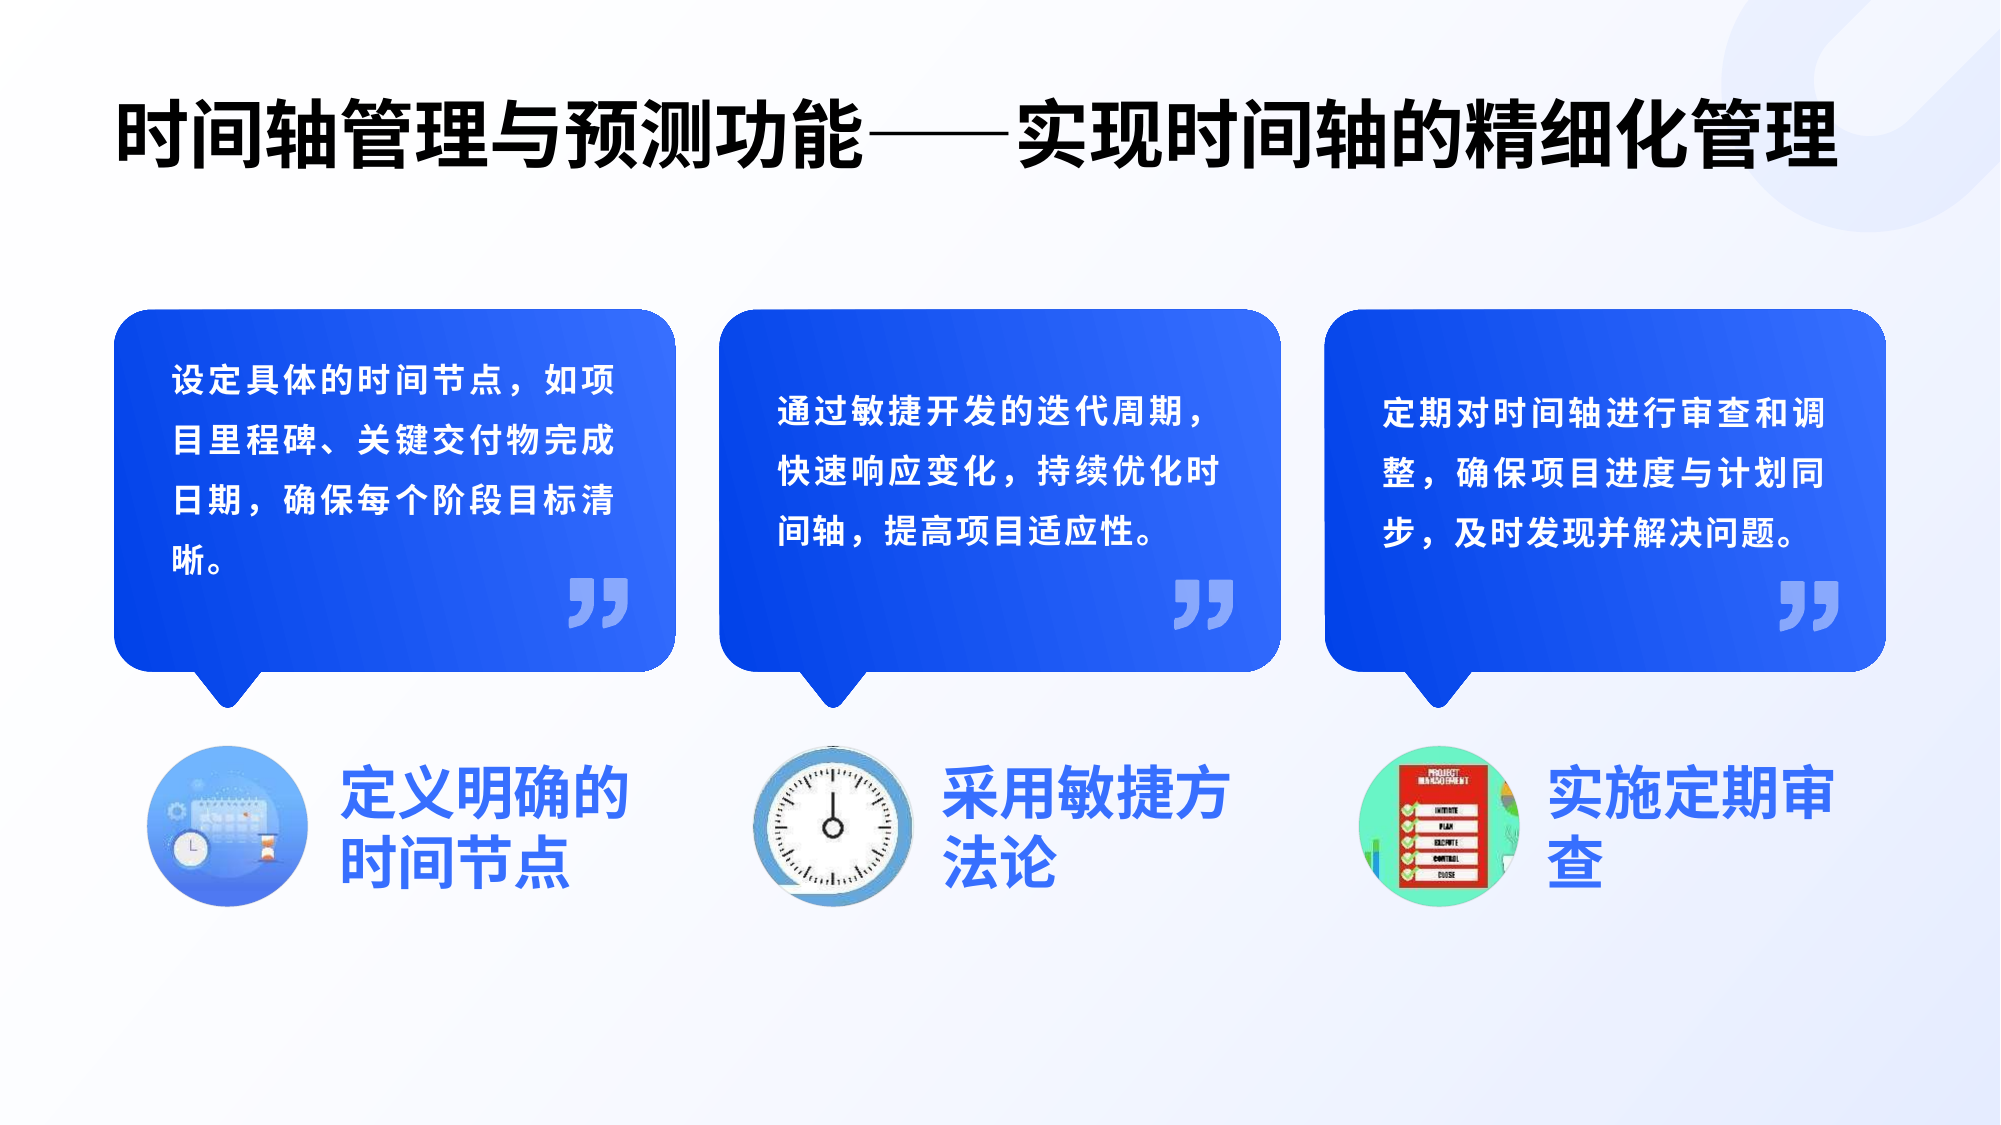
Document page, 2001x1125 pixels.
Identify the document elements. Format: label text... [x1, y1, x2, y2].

text_box [1813, 581, 1839, 632]
text_box 实施定期审查 [1546, 765, 1886, 888]
title 时间轴管理与预测功能——实现时间轴的精细化管理 [114, 59, 1886, 178]
text_box 采用敏捷方法论 [941, 765, 1281, 888]
text_box [1174, 579, 1200, 631]
picture [753, 746, 914, 907]
text_box [1779, 581, 1805, 632]
text_box [602, 578, 628, 629]
picture [1359, 746, 1520, 907]
text_box 定义明确的时间节点 [339, 765, 660, 888]
text_box [568, 578, 594, 629]
text_box 定期对时间轴进行审查和调整，确保项目进度与计划同步，及时发现并解决问题。 [1323, 308, 1887, 709]
text_box 通过敏捷开发的迭代周期，快速响应变化，持续优化时间轴，提高项目适应性。 [718, 308, 1282, 709]
picture [147, 746, 308, 907]
text_box 设定具体的时间节点，如项目里程碑、关键交付物完成日期，确保每个阶段目标清晰。 [113, 308, 677, 709]
text_box [1207, 579, 1233, 631]
